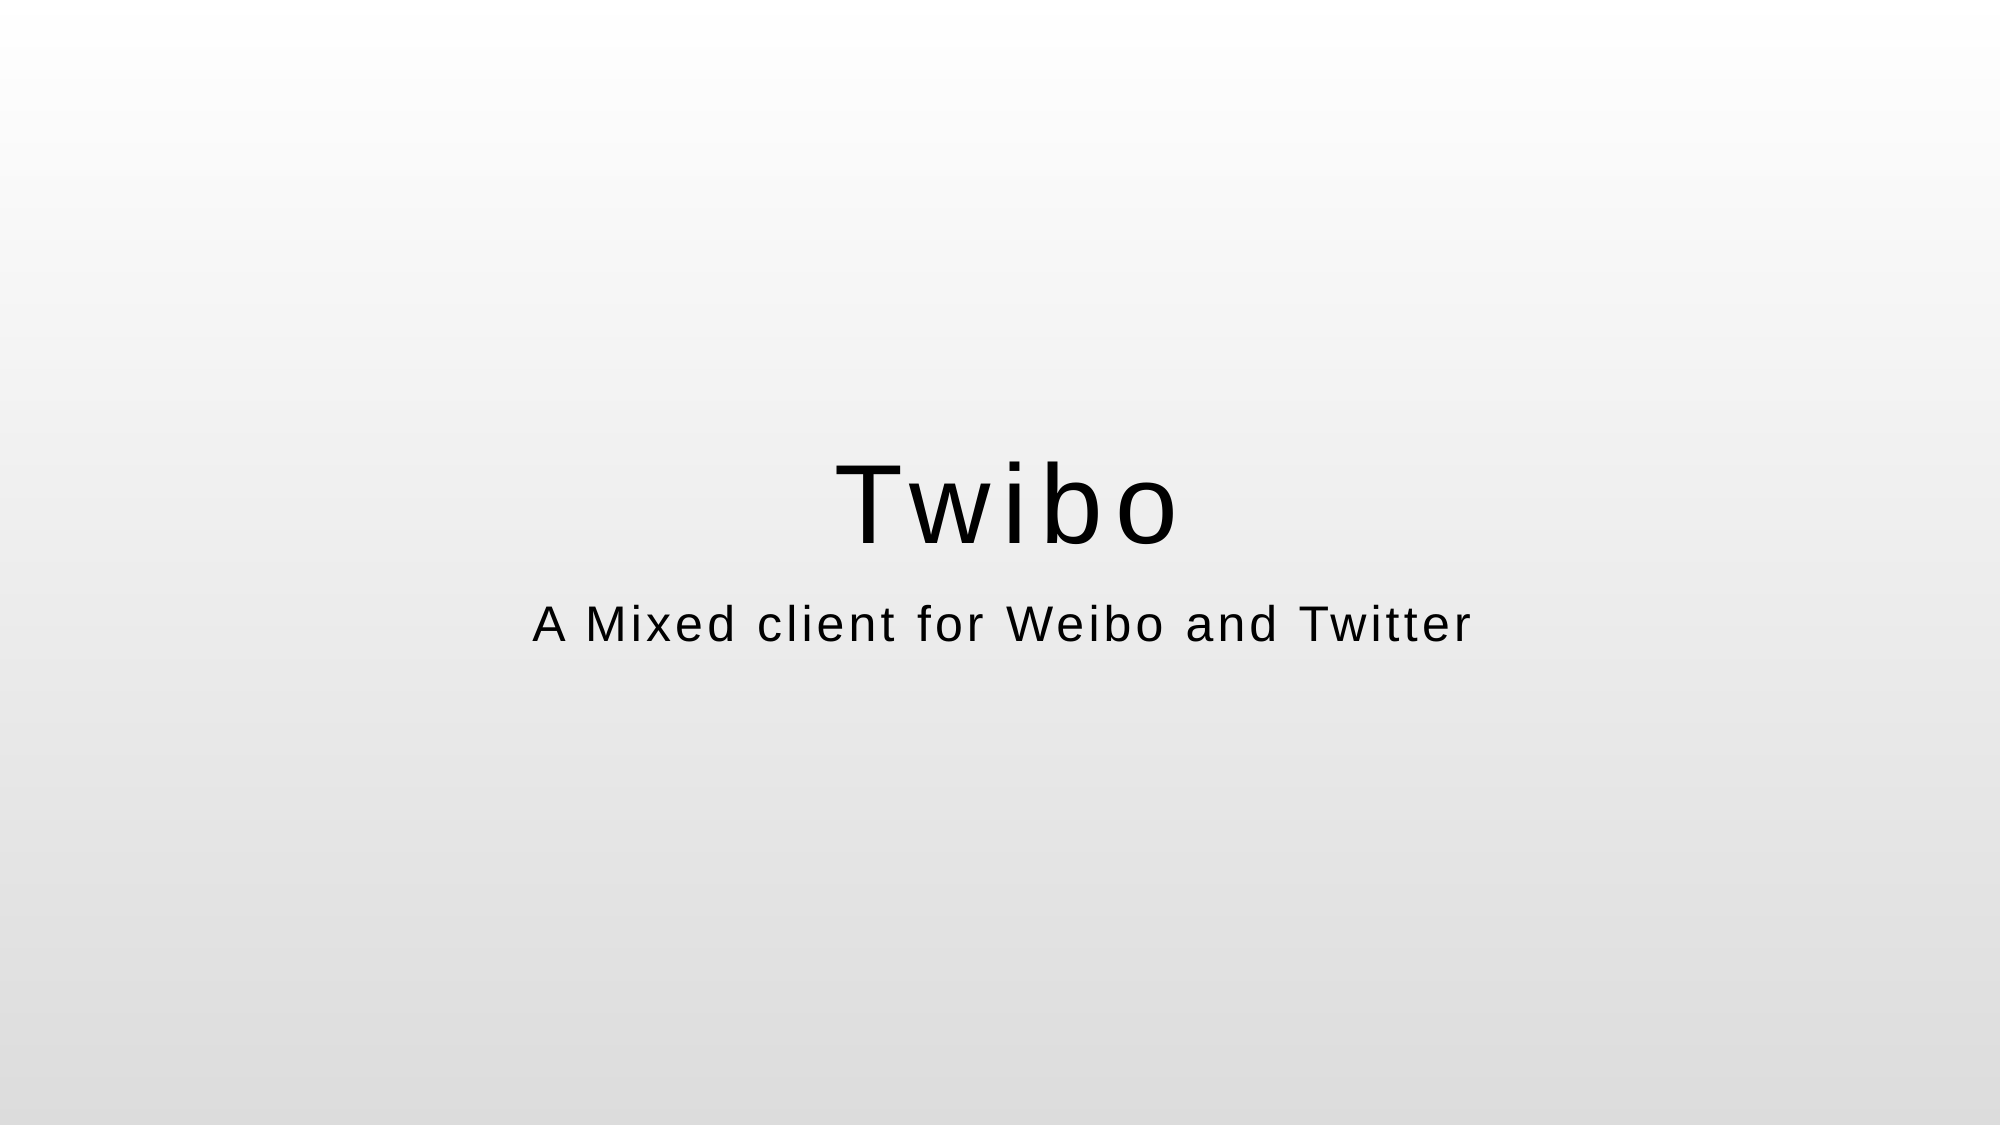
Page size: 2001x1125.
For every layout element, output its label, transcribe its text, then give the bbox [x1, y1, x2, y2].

subtitle A Mixed client for Weibo and Twitter [109, 585, 1891, 741]
title Twibo [109, 424, 1891, 573]
